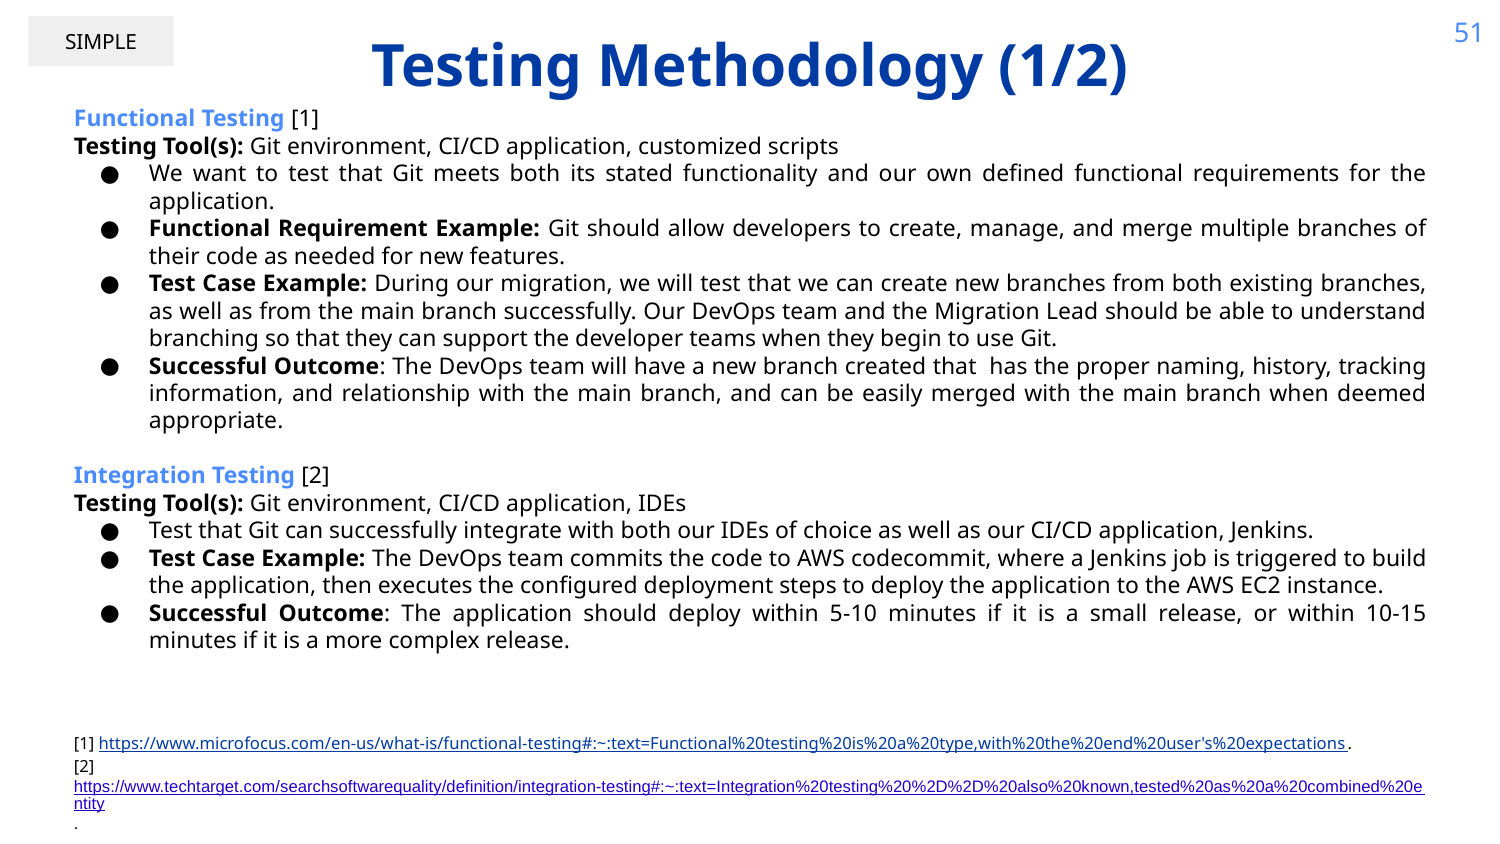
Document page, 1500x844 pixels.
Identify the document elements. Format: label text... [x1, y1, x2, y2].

list Functional Testing [1] Testing Tool(s): Git environment, CI/CD application, customized scripts We want to test that Git meets both its stated functionality and our own defined functional requirements for the application. Functional Requirement Example: Git should allow developers to create, manage, and merge multiple branches of their code as needed for new features. Test Case Example: During our migration, we will test that we can create new branches from both existing branches, as well as from the main branch successfully. Our DevOps team and the Migration Lead should be able to understand branching so that they can support the developer teams when they begin to use Git. Successful Outcome: The DevOps team will have a new branch created that has the proper naming, history, tracking information, and relationship with the main branch, and can be easily merged with the main branch when deemed appropriate. Integration Testing [2] Testing Tool(s): Git environment, CI/CD application, IDEs Test that Git can successfully integrate with both our IDEs of choice as well as our CI/CD application, Jenkins. Test Case Example: The DevOps team commits the code to AWS codecommit, where a Jenkins job is triggered to build the application, then executes the configured deployment steps to deploy the application to the AWS EC2 instance. Successful Outcome: The application should deploy within 5-10 minutes if it is a small release, or within 10-15 minutes if it is a more complex release. [1] https://www.microfocus.com/en-us/what-is/functional-testing#:~:text=Functional%20testing%20is%20a%20type,with%20the%20end%20user's%20expectations. [2]https://www.techtarget.com/searchsoftwarequality/definition/integration-testing#:~:text=Integration%20testing%20%2D%2D%20also%20known,tested%20as%20a%20combined%20entity. [59, 89, 1443, 834]
text_box SIMPLE [28, 16, 174, 67]
title Testing Methodology (1/2) [116, 12, 1383, 107]
slide_number 51 [1410, 0, 1500, 65]
